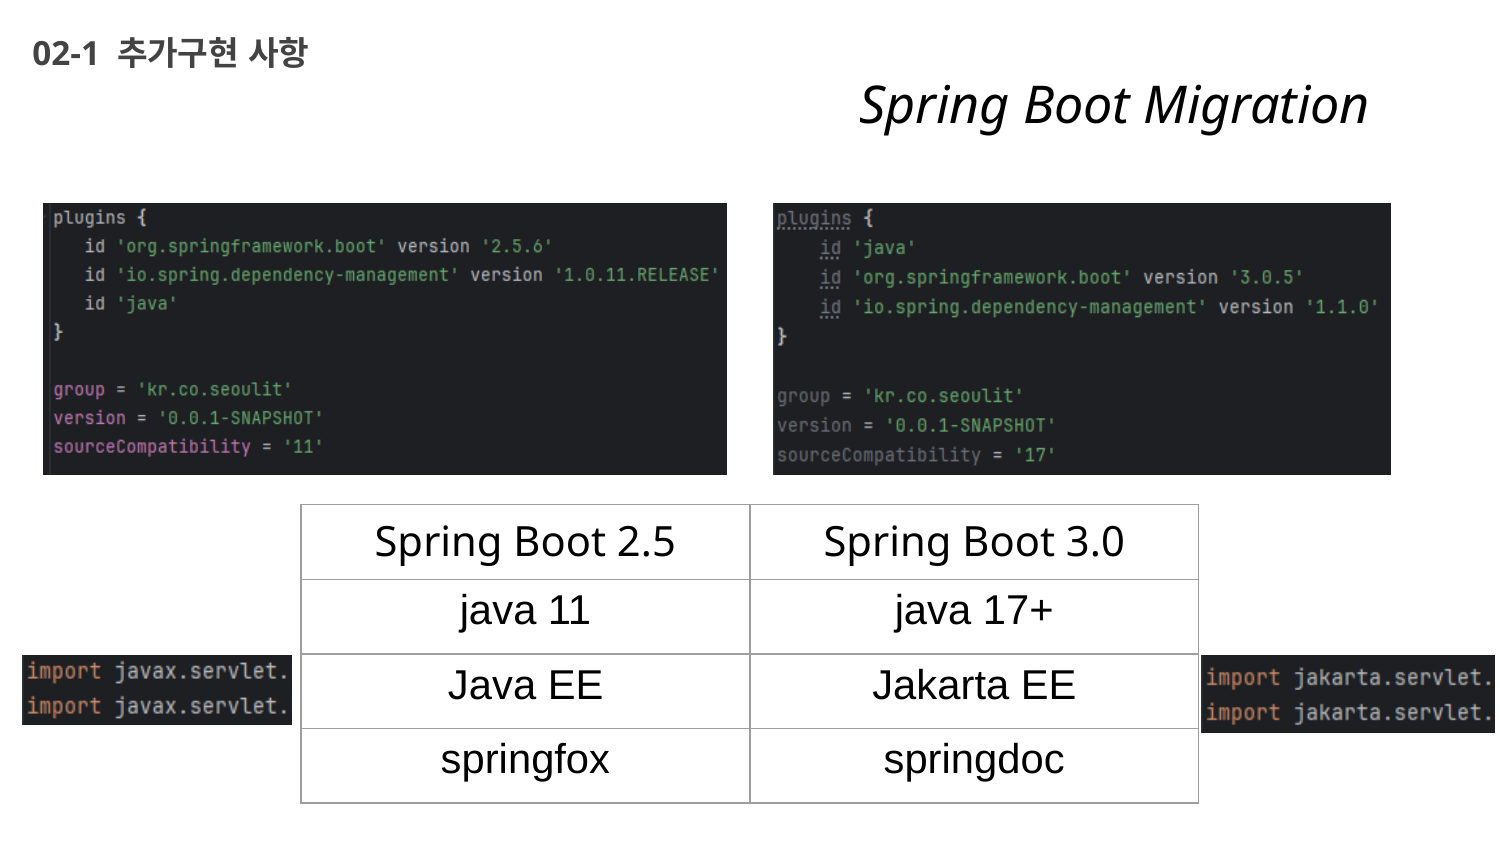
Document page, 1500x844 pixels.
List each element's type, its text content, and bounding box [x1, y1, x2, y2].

picture [1201, 655, 1495, 733]
text_box 02-1 추가구현 사항 [17, 16, 372, 88]
table_cell Java EE [302, 655, 749, 728]
text_box Spring Boot Migration [844, 51, 1412, 142]
table_cell java 17+ [751, 580, 1198, 653]
picture [43, 203, 727, 476]
table_cell springfox [302, 729, 749, 802]
picture [773, 203, 1391, 476]
picture [22, 655, 292, 725]
table_cell java 11 [302, 580, 749, 653]
table_cell springdoc [751, 729, 1198, 802]
table_cell Jakarta EE [751, 655, 1198, 728]
table_header Spring Boot 2.5 [302, 505, 749, 579]
table_header Spring Boot 3.0 [751, 505, 1198, 579]
